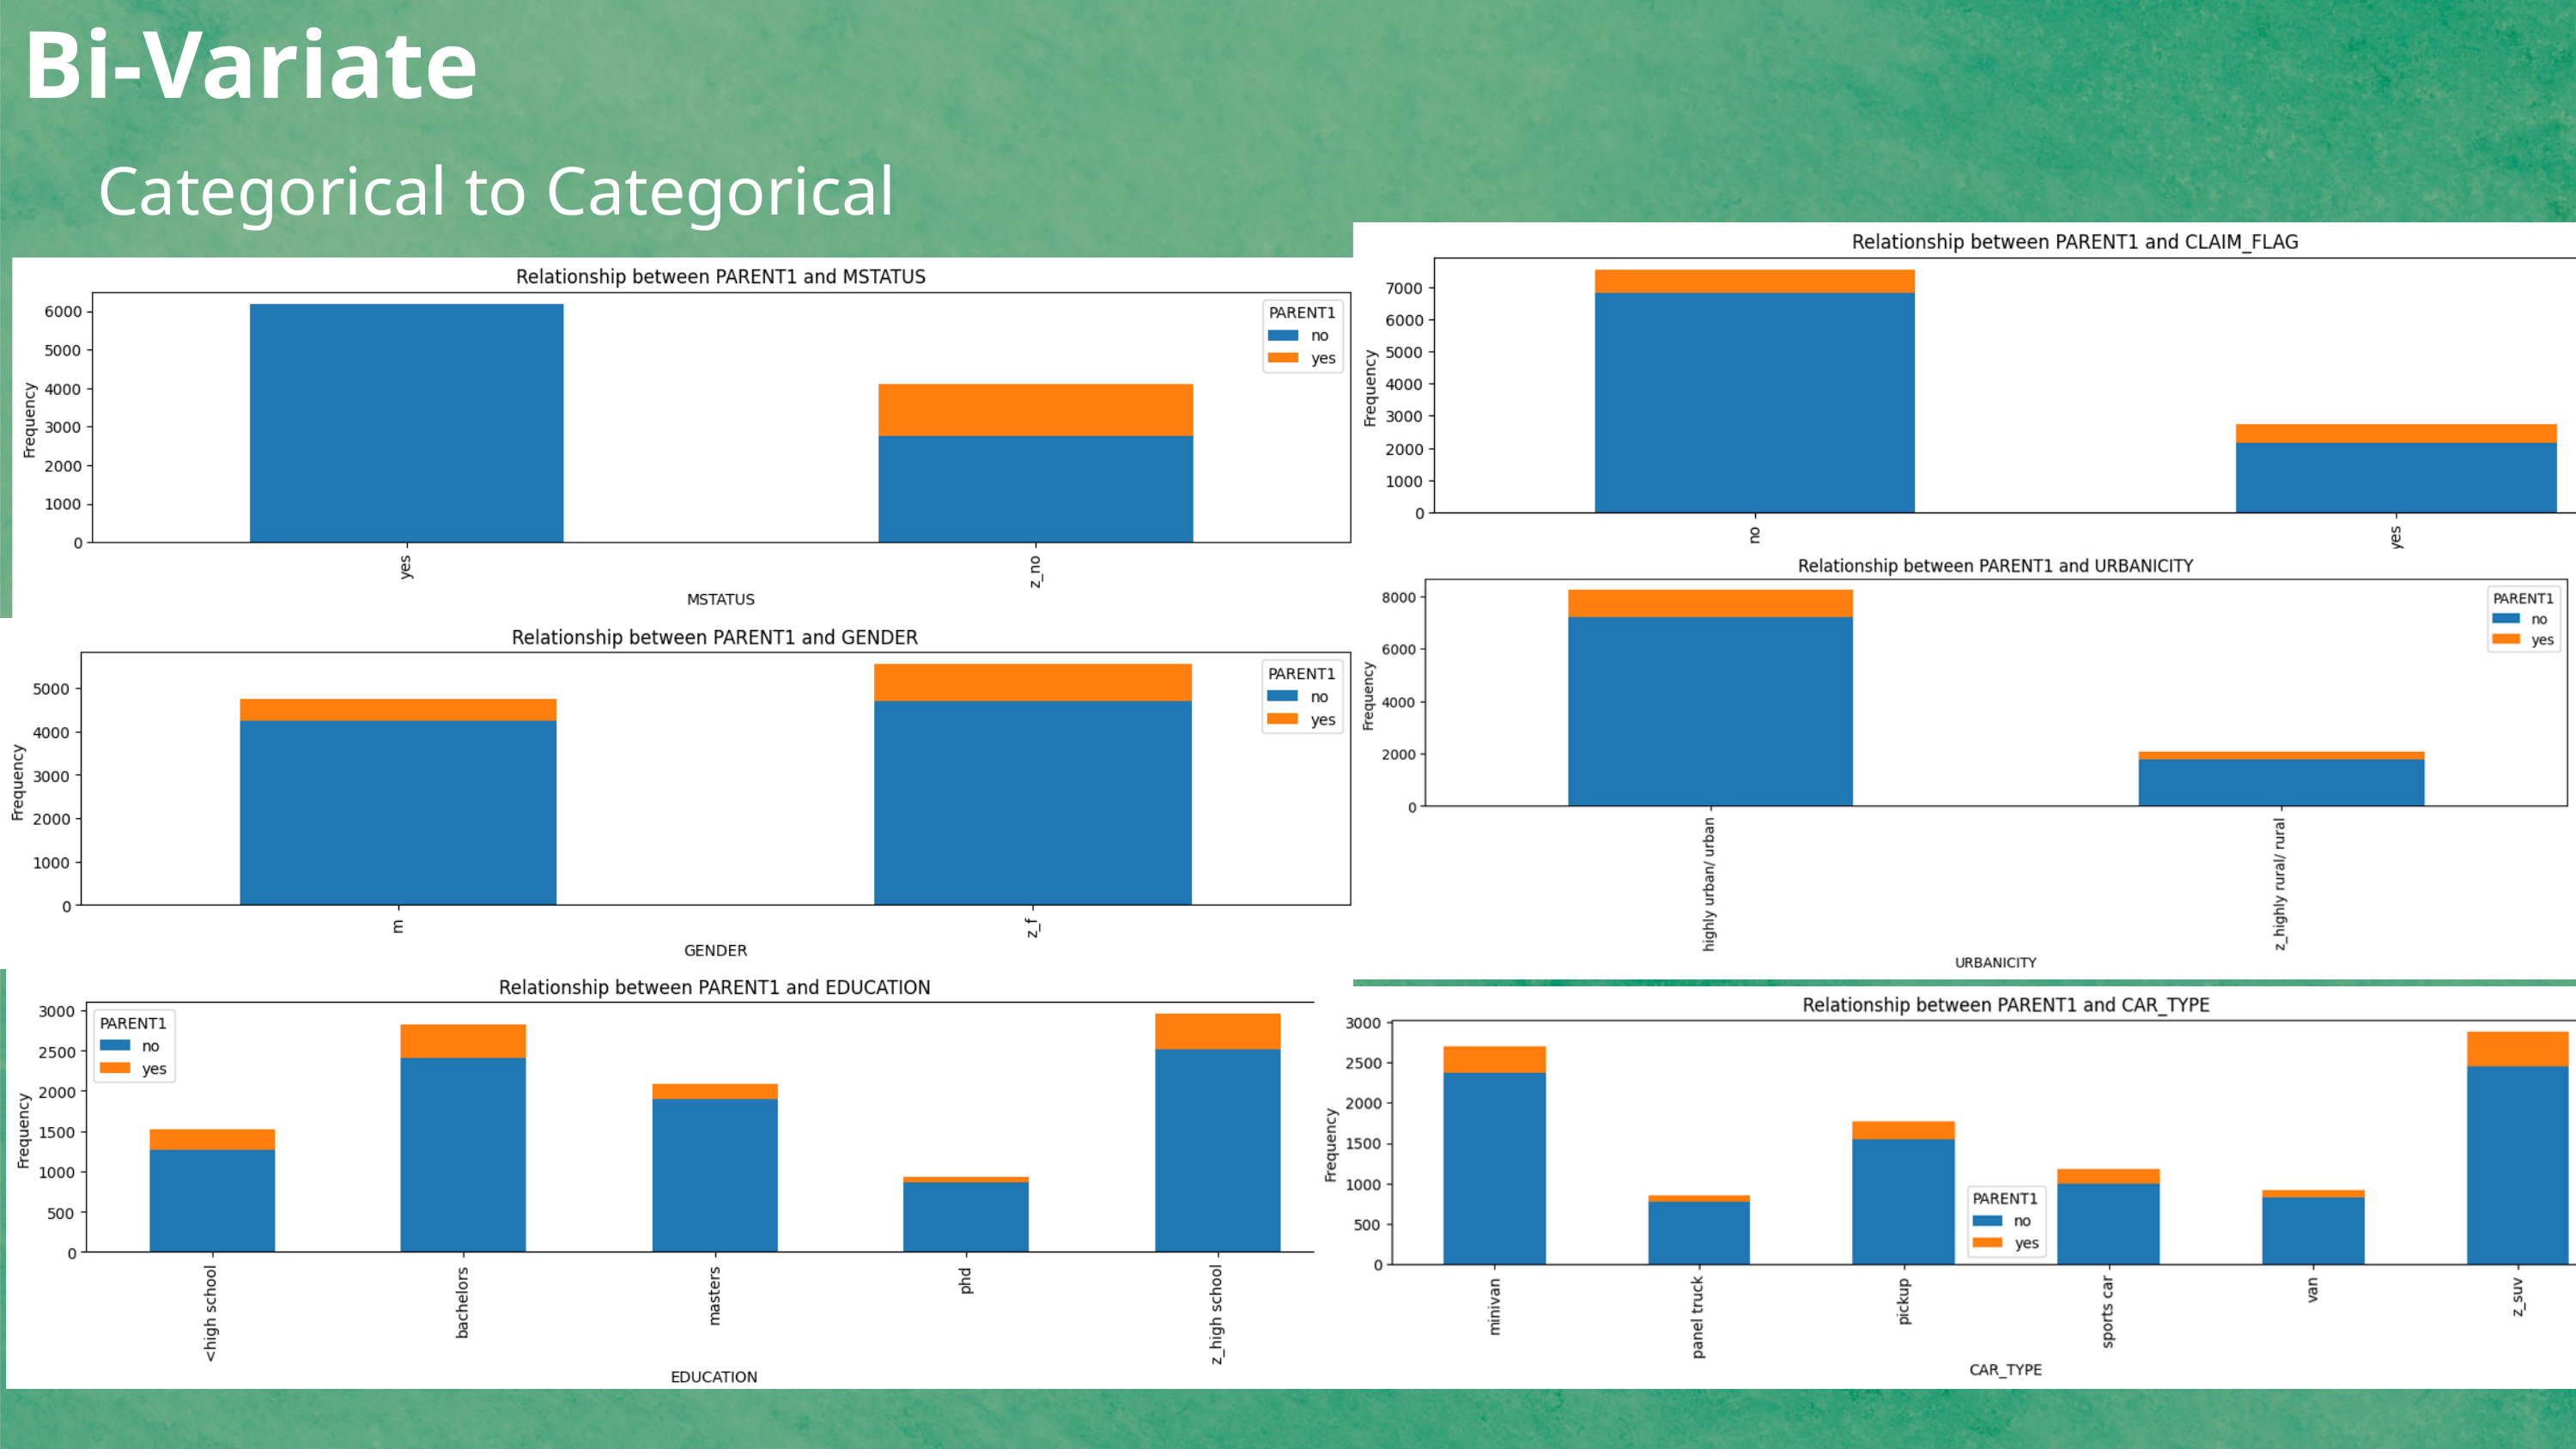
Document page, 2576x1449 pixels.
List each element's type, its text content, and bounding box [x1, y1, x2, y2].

text_box [1314, 986, 2576, 1389]
text_box [6, 968, 1353, 1389]
text_box [12, 258, 1352, 618]
text_box [0, 969, 2576, 1449]
text_box [1352, 549, 2576, 979]
text_box [0, 618, 1352, 969]
text_box [0, 0, 2576, 618]
text_box Categorical to Categorical [41, 135, 952, 228]
text_box [1352, 222, 2576, 549]
text_box Bi-Variate [0, 0, 1143, 117]
